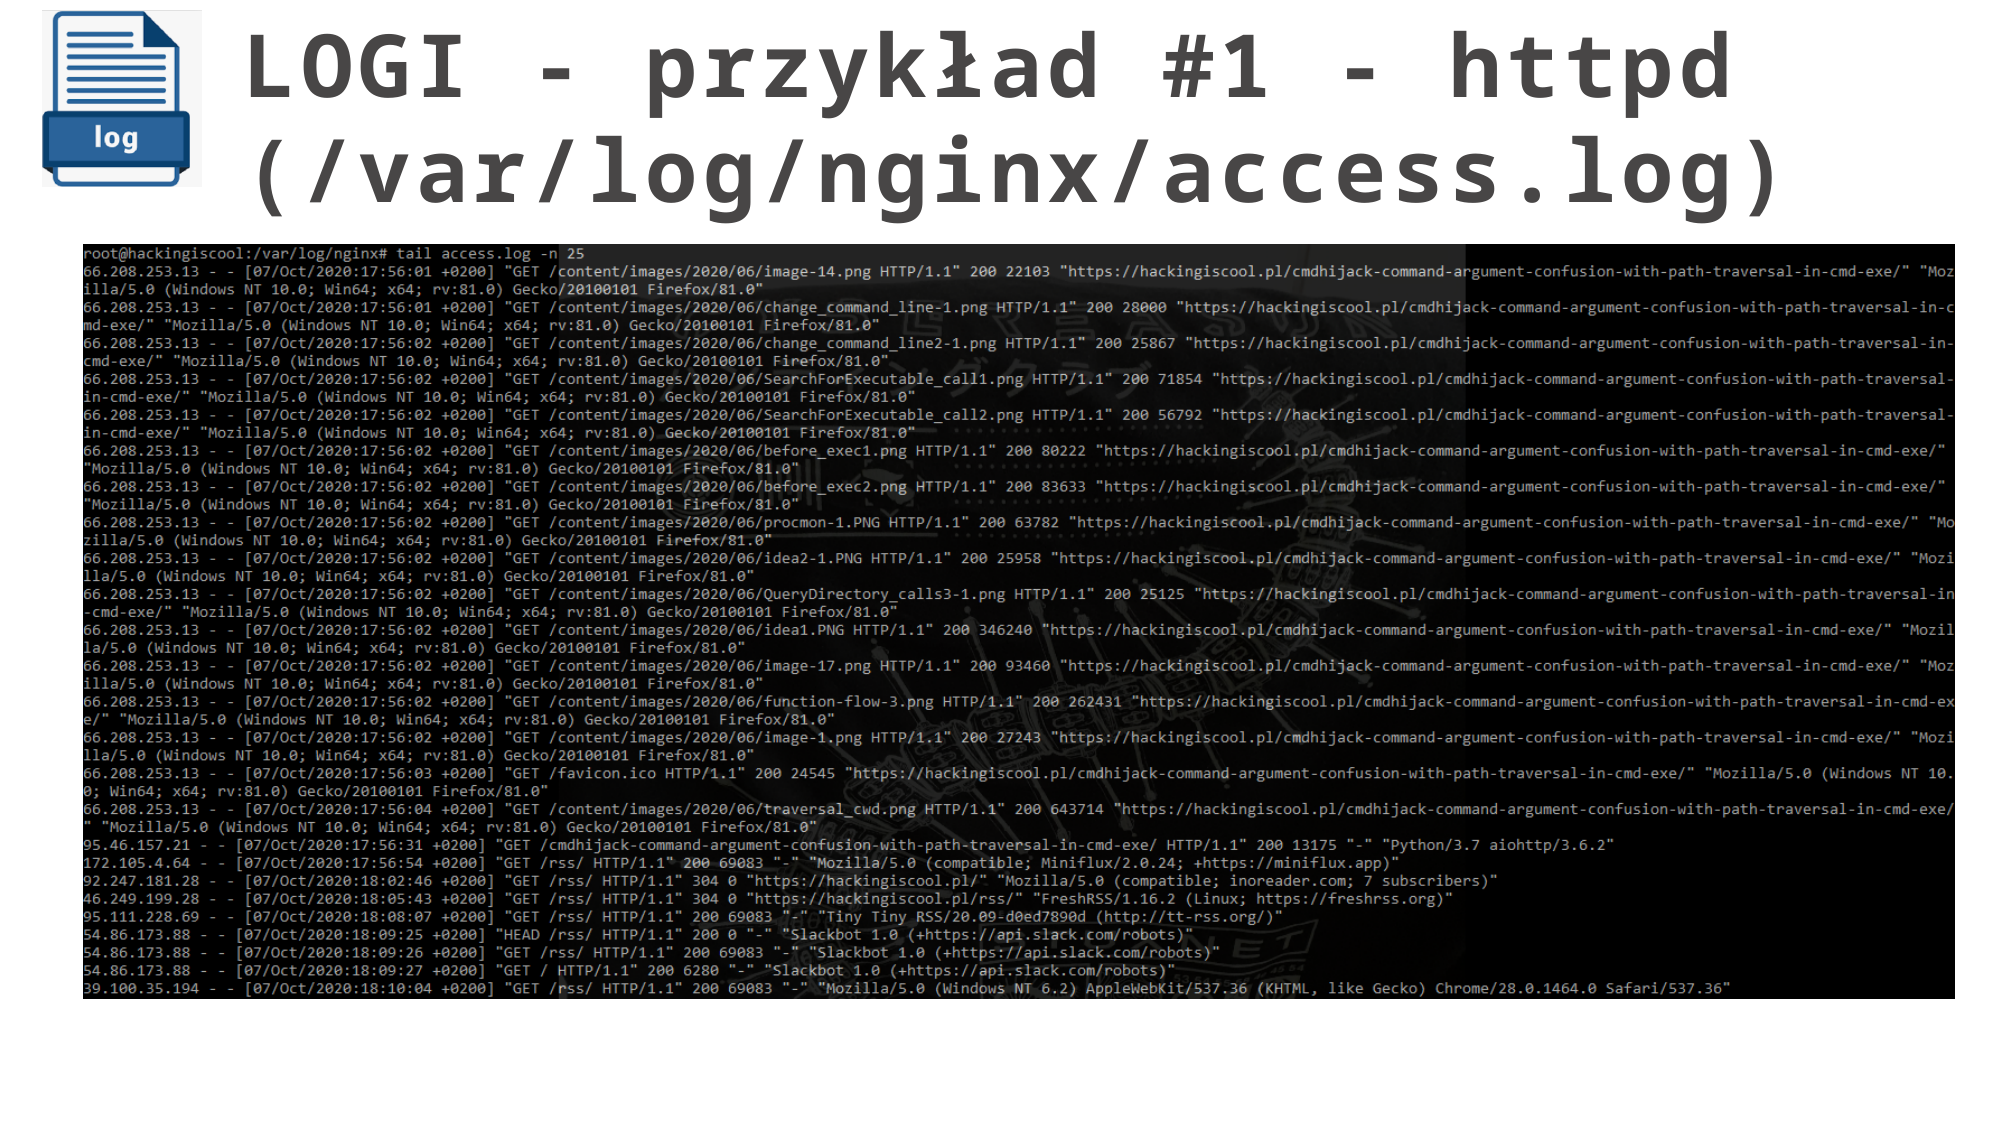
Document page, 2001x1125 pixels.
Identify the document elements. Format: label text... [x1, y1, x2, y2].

text_box LOGI - przykład #1 - httpd (/var/log/nginx/access.log) [242, 10, 1982, 220]
picture [83, 243, 1955, 999]
picture [42, 10, 202, 187]
